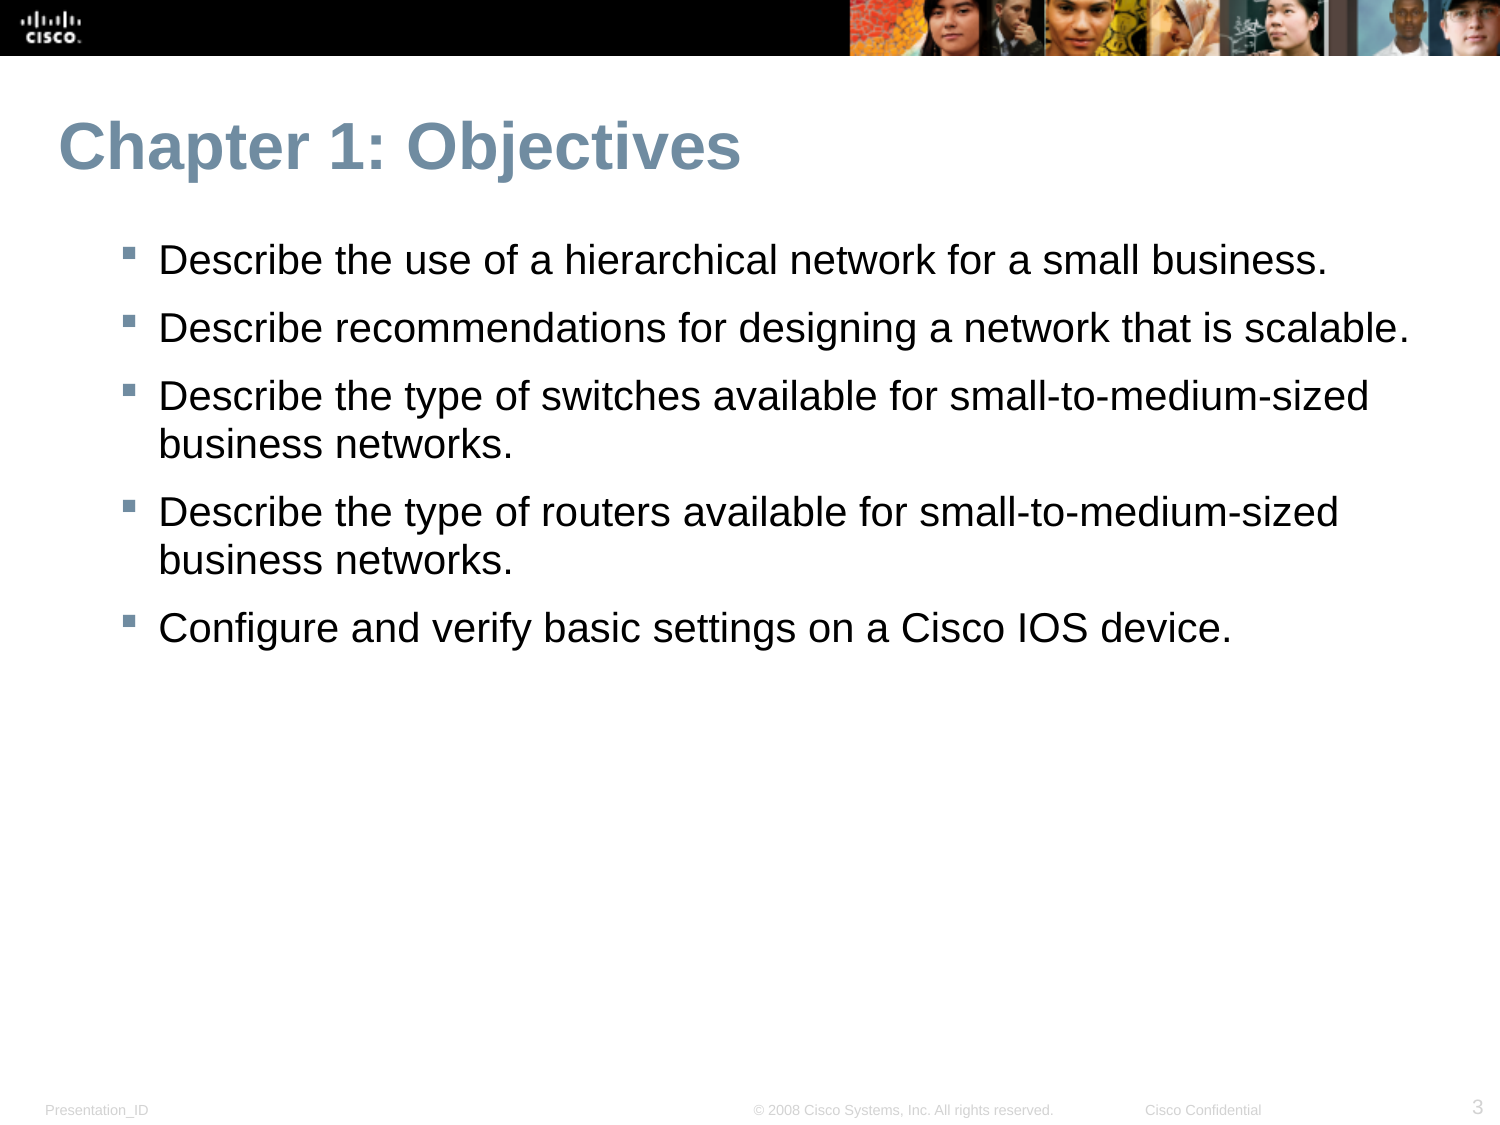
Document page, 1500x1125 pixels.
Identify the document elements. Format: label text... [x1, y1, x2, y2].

list Describe the use of a hierarchical network for a small business. Describe recommendations for designing a network that is scalable. Describe the type of switches available for small-to-medium-sized business networks. Describe the type of routers available for small-to-medium-sized business networks. Configure and verify basic settings on a Cisco IOS device. [105, 229, 1441, 1041]
title Chapter 1: Objectives [44, 54, 1382, 191]
picture [0, 0, 1500, 56]
